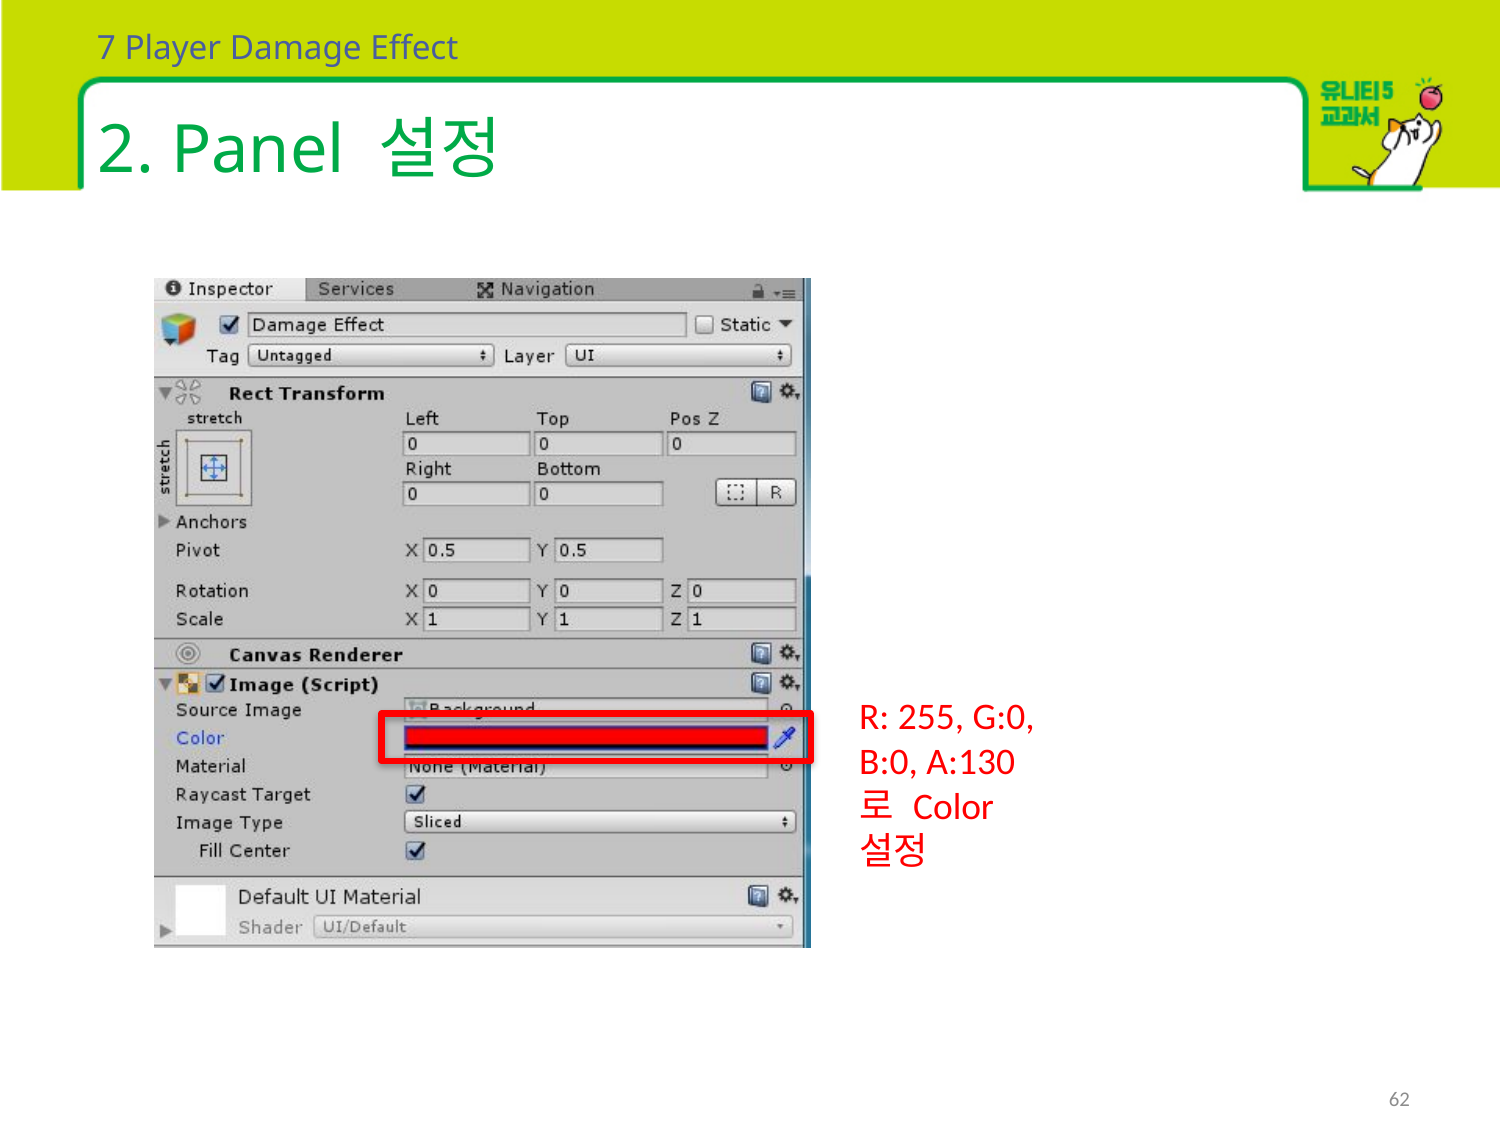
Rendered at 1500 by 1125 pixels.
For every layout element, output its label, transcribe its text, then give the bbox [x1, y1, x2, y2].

list 7 Player Damage Effect [81, 14, 722, 62]
title 2. Panel 설정 [82, 61, 1413, 193]
slide_number 62 [1074, 1074, 1425, 1123]
picture [0, 0, 1500, 1125]
text_box R: 255, G:0, B:0, A:130 로 Color 설정 [844, 684, 1081, 879]
